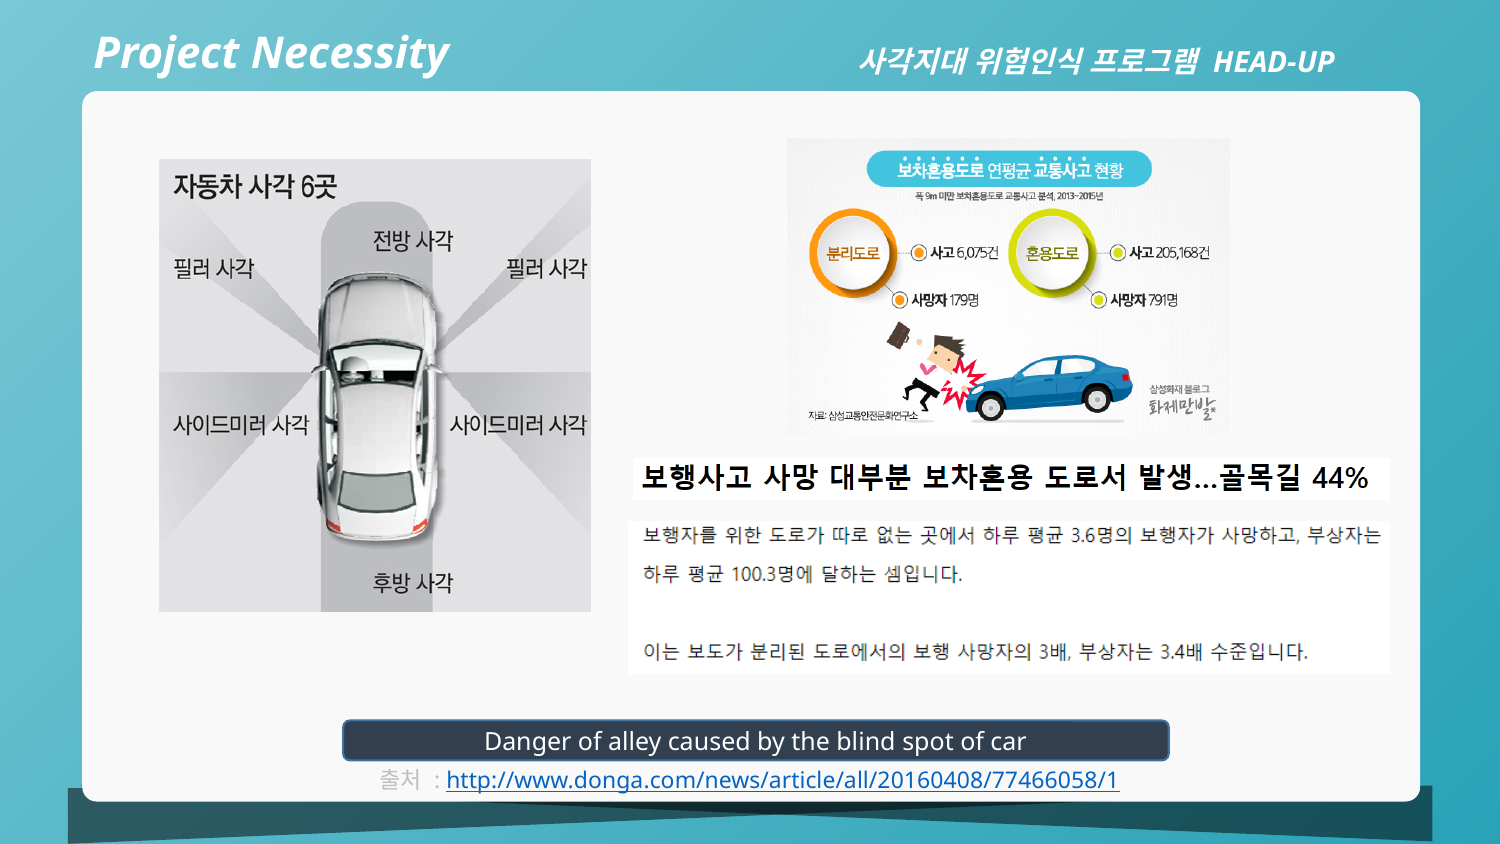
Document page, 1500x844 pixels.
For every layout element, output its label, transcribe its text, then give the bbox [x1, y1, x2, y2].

picture [627, 521, 1390, 675]
text_box Project Necessity [82, 19, 929, 89]
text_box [67, 90, 1433, 844]
picture [159, 159, 591, 612]
picture [632, 457, 1390, 500]
picture [786, 138, 1231, 435]
text_box 사각지대 위험인식 프로그램 HEAD-UP [842, 35, 1421, 88]
